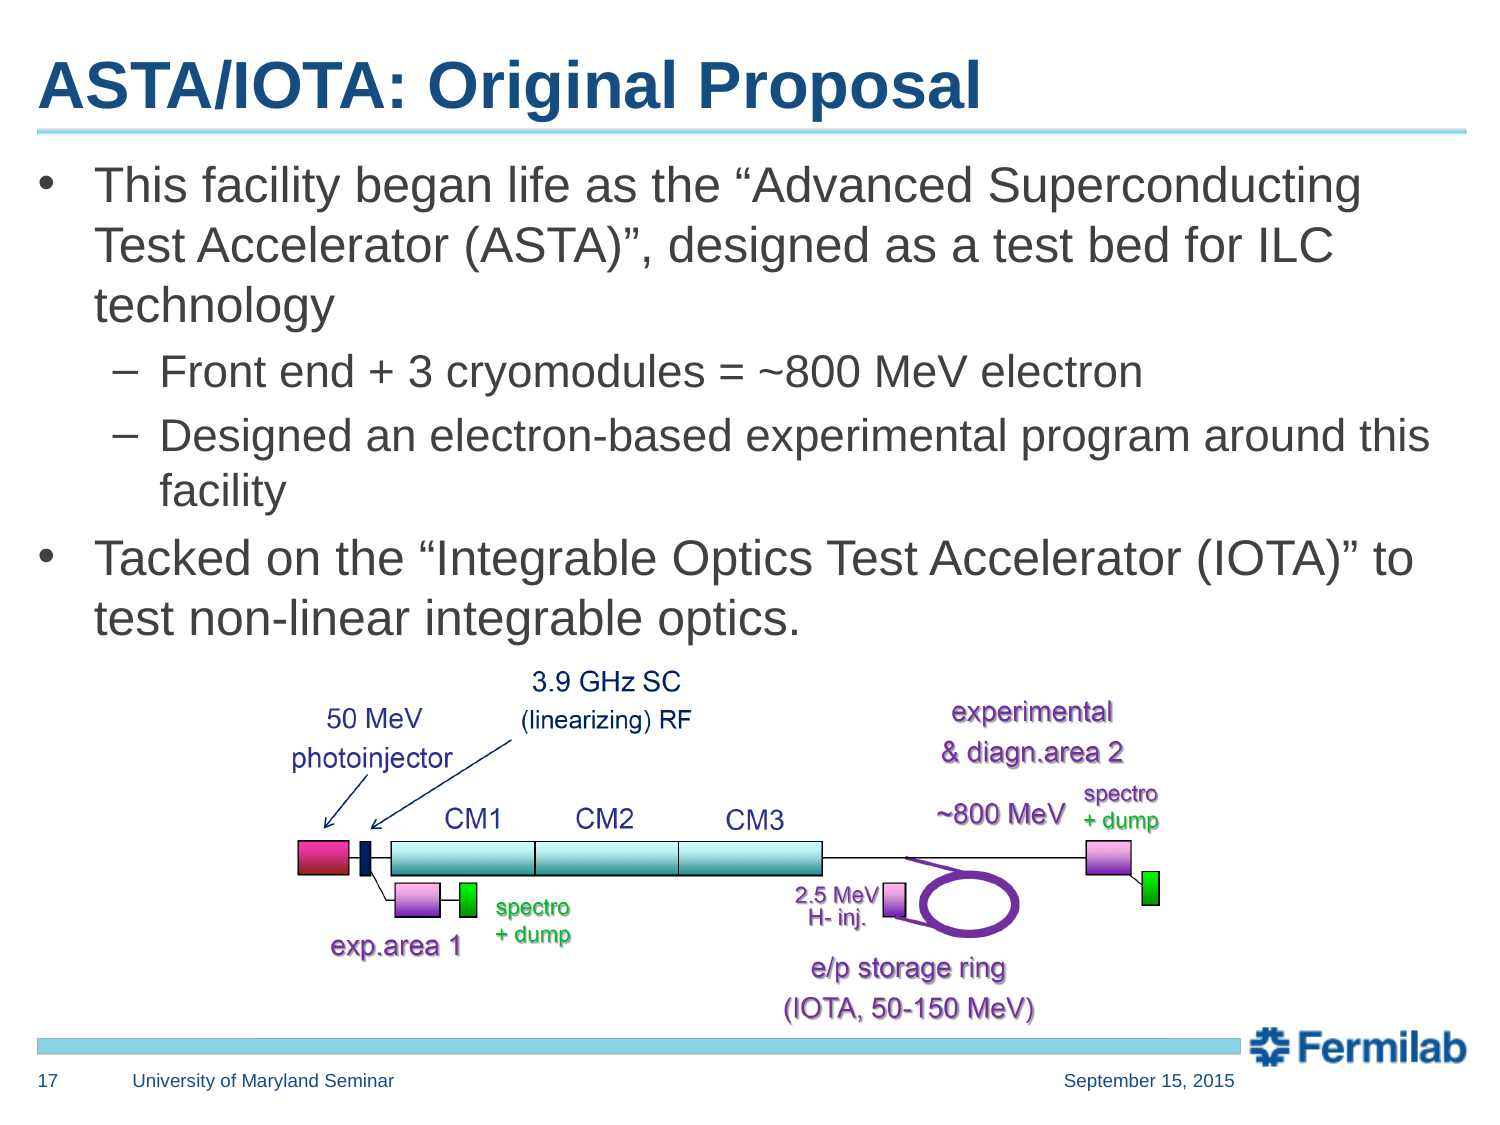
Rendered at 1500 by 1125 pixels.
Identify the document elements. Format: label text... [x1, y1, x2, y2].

slide_number 17 [37, 1068, 111, 1109]
list This facility began life as the “Advanced Superconducting Test Accelerator (ASTA)”, designed as a test bed for ILC technology Front end + 3 cryomodules = ~800 MeV electron Designed an electron-based experimental program around this facility Tacked on the “Integrable Optics Test Accelerator (IOTA)” to test non-linear integrable optics. [37, 152, 1461, 638]
title ASTA/IOTA: Original Proposal [37, 17, 1463, 123]
footer University of Maryland Seminar [132, 1068, 1014, 1109]
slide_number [1058, 1068, 1235, 1109]
picture [260, 656, 1167, 1034]
